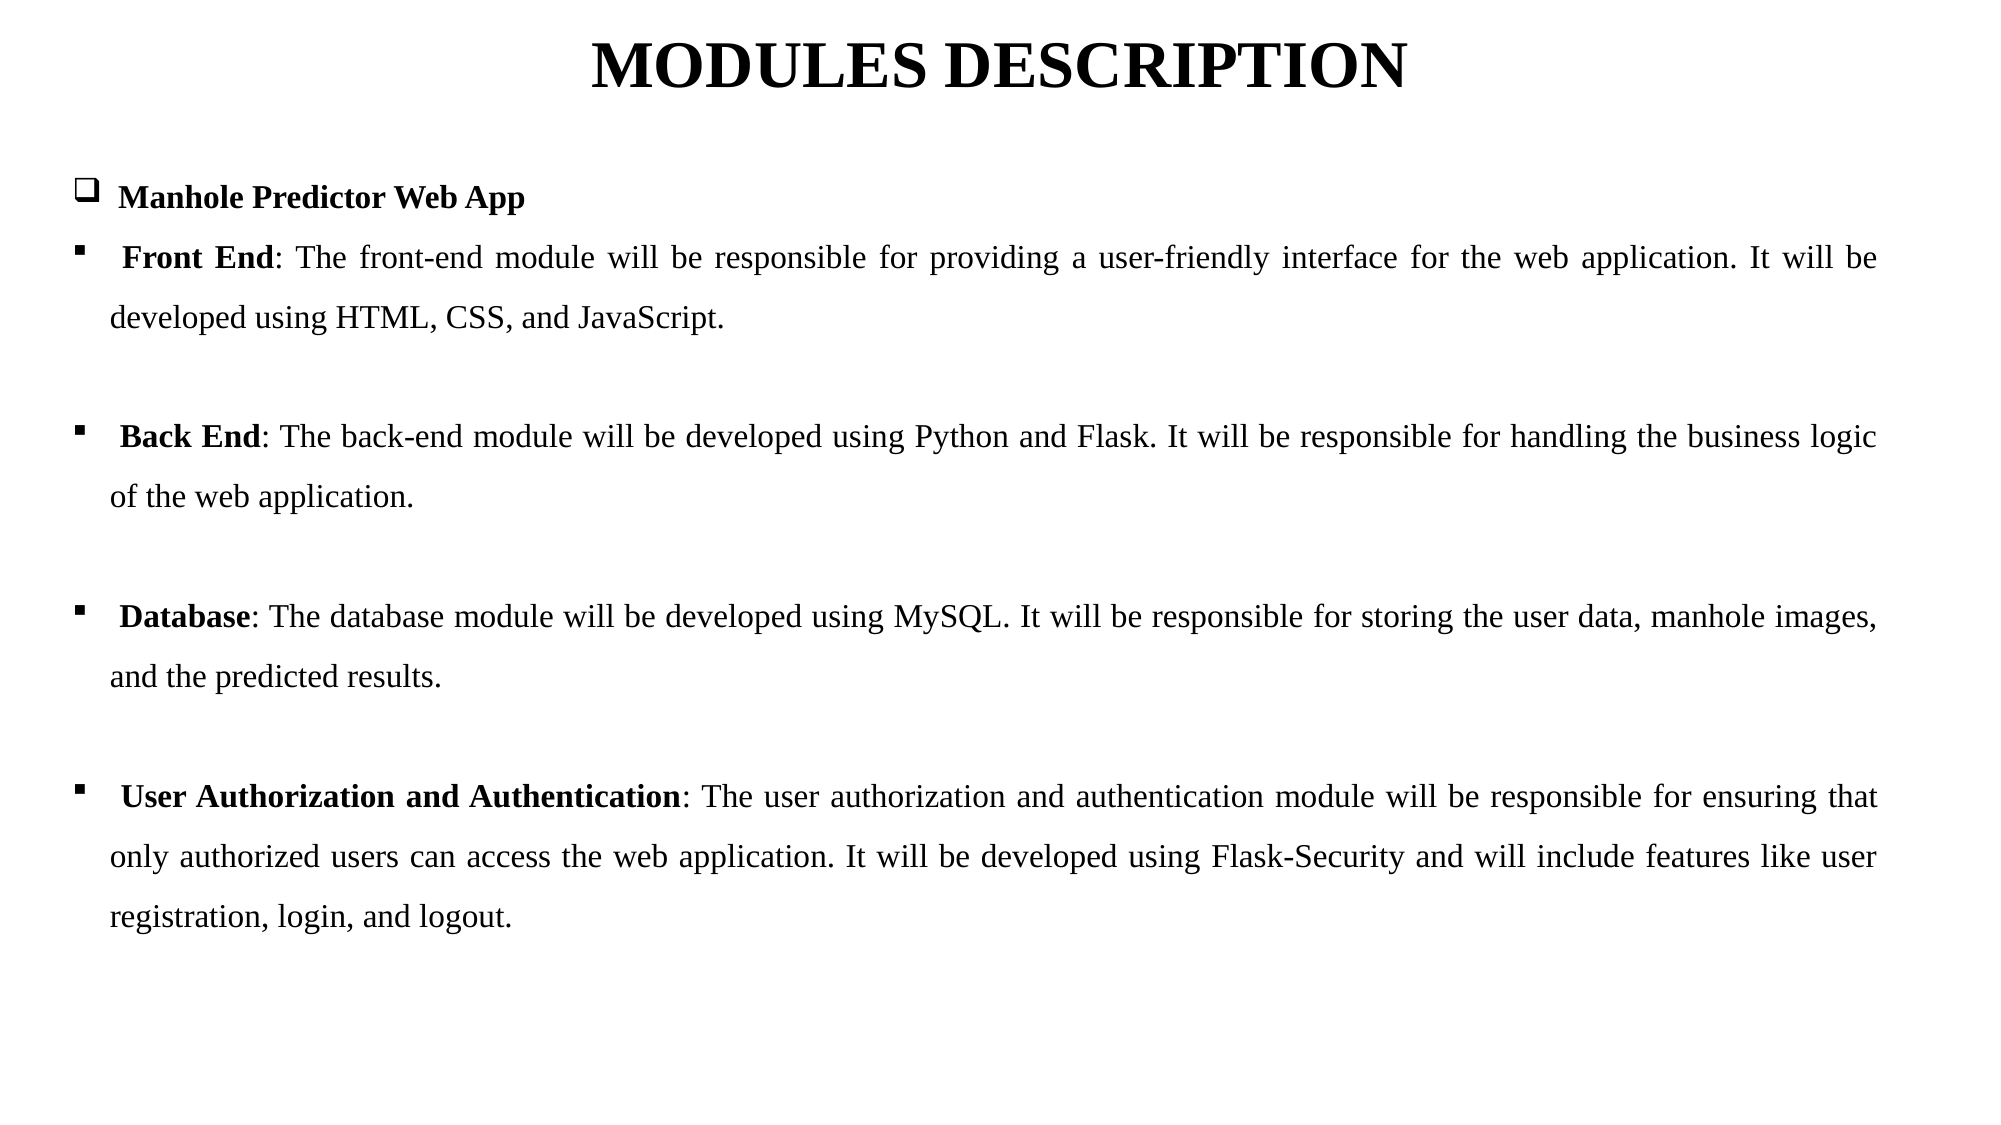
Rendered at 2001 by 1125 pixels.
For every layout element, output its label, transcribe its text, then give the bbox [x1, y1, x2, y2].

list Manhole Predictor Web App Front End: The front-end module will be responsible for providing a user-friendly interface for the web application. It will be developed using HTML, CSS, and JavaScript. Back End: The back-end module will be developed using Python and Flask. It will be responsible for handling the business logic of the web application. Database: The database module will be developed using MySQL. It will be responsible for storing the user data, manhole images, and the predicted results. User Authorization and Authentication: The user authorization and authentication module will be responsible for ensuring that only authorized users can access the web application. It will be developed using Flask-Security and will include features like user registration, login, and logout. [57, 147, 1896, 1073]
title MODULES DESCRIPTION [137, 19, 1863, 114]
